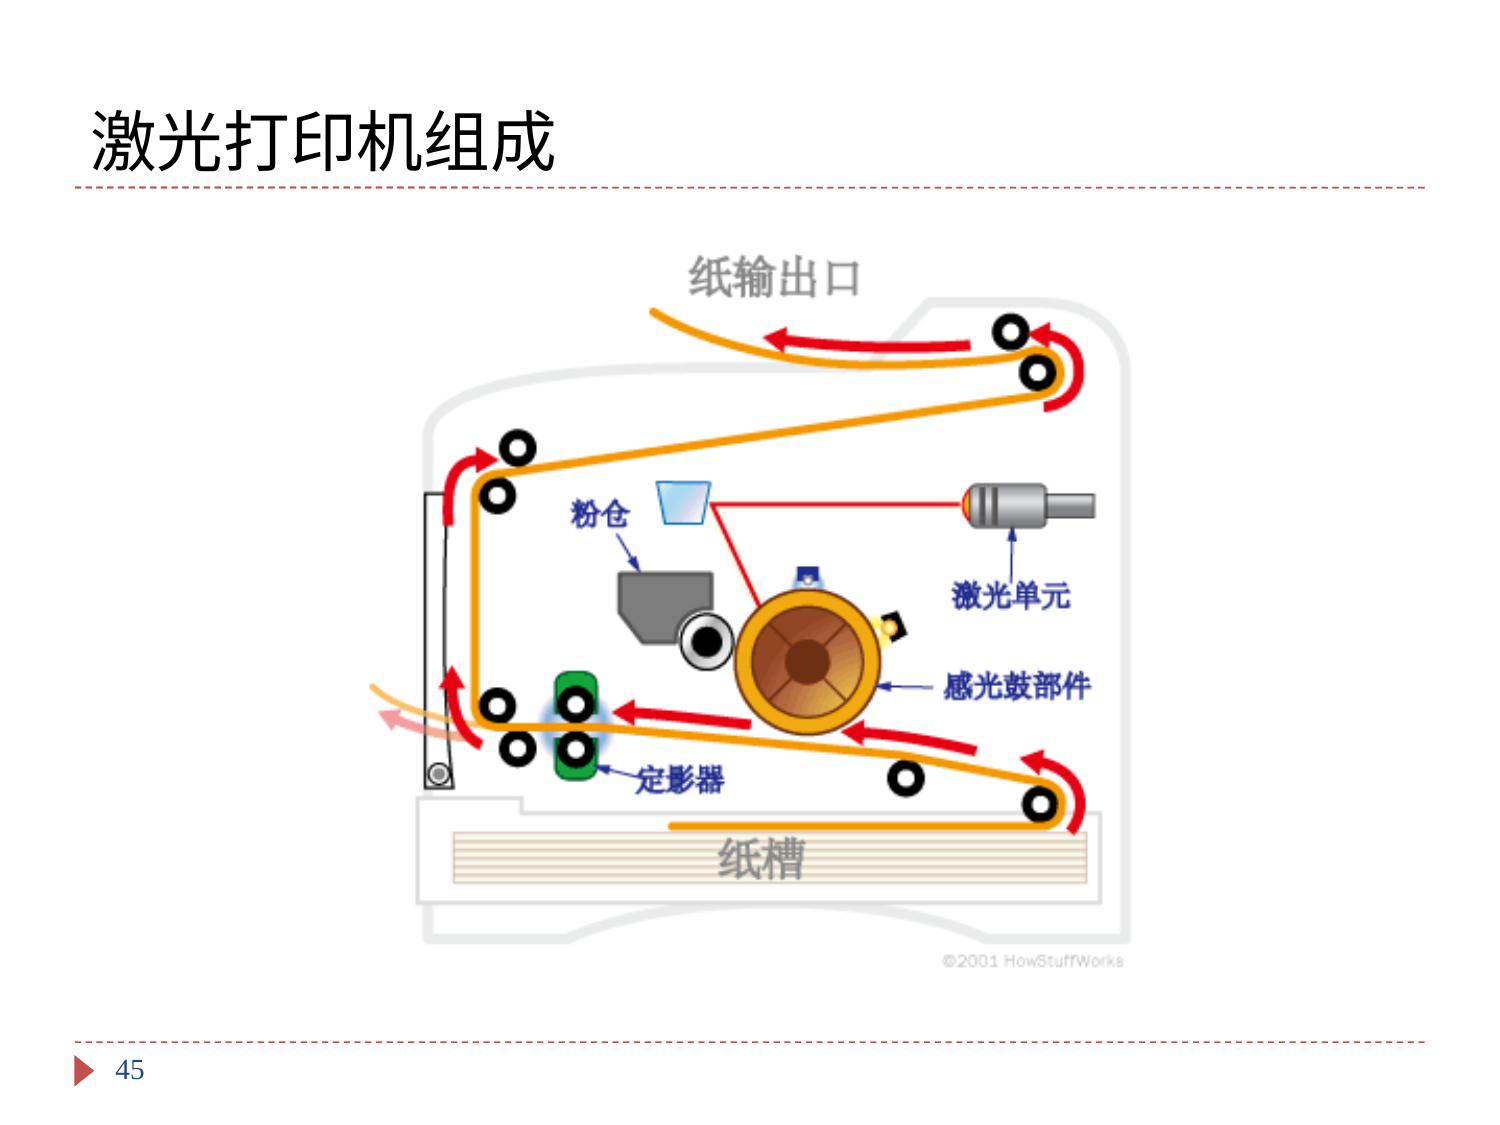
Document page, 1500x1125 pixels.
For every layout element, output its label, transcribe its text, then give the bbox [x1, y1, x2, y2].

picture [368, 254, 1132, 974]
slide_number 45 [100, 1042, 426, 1103]
title 激光打印机组成 [75, 24, 1425, 188]
